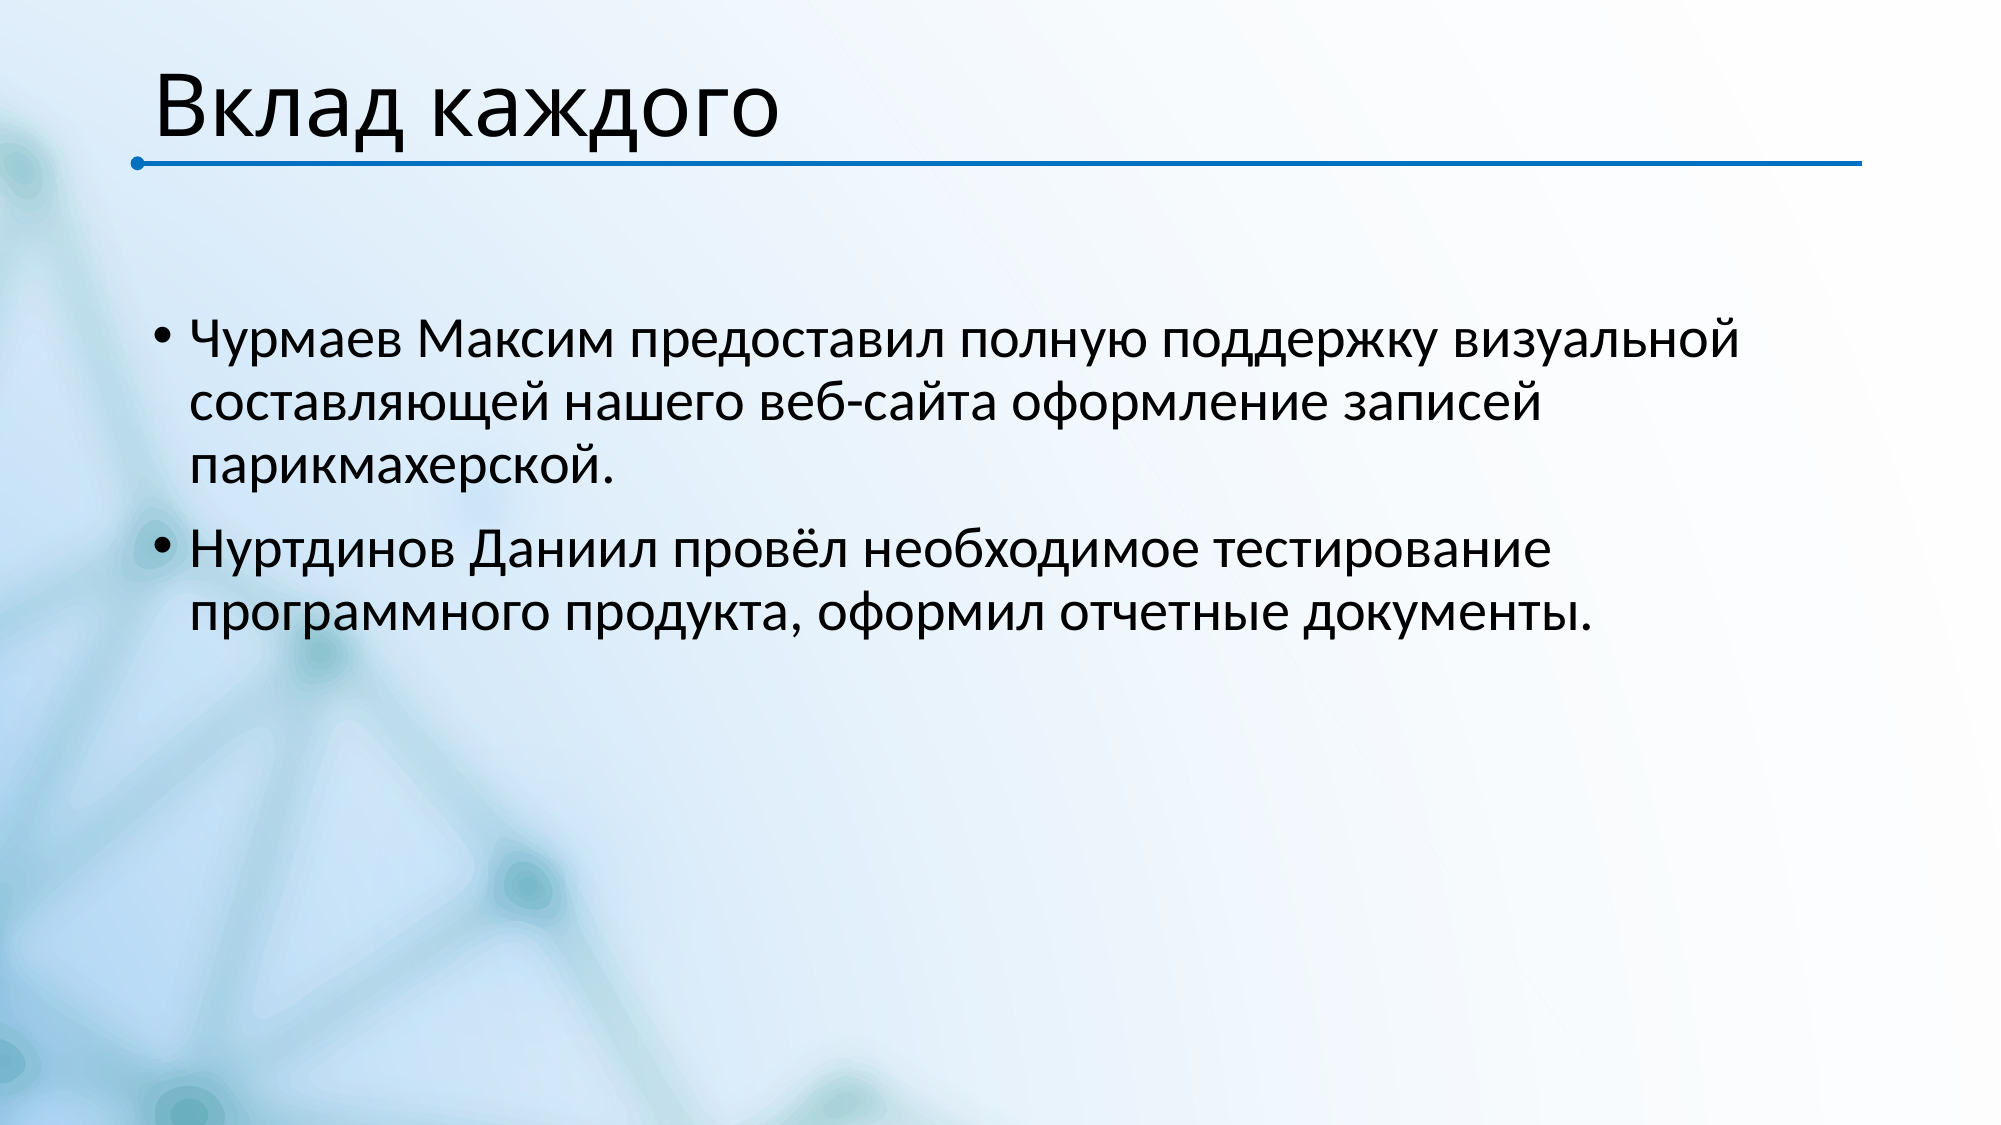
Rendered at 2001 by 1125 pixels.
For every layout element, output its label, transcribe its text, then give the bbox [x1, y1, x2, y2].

title Вклад каждого [137, 54, 1863, 164]
list Чурмаев Максим предоставил полную поддержку визуальной составляющей нашего веб-сайта оформление записей парикмахерской. Нуртдинов Даниил провёл необходимое тестирование программного продукта, оформил отчетные документы. [137, 299, 1863, 1014]
picture [0, 0, 2000, 1125]
